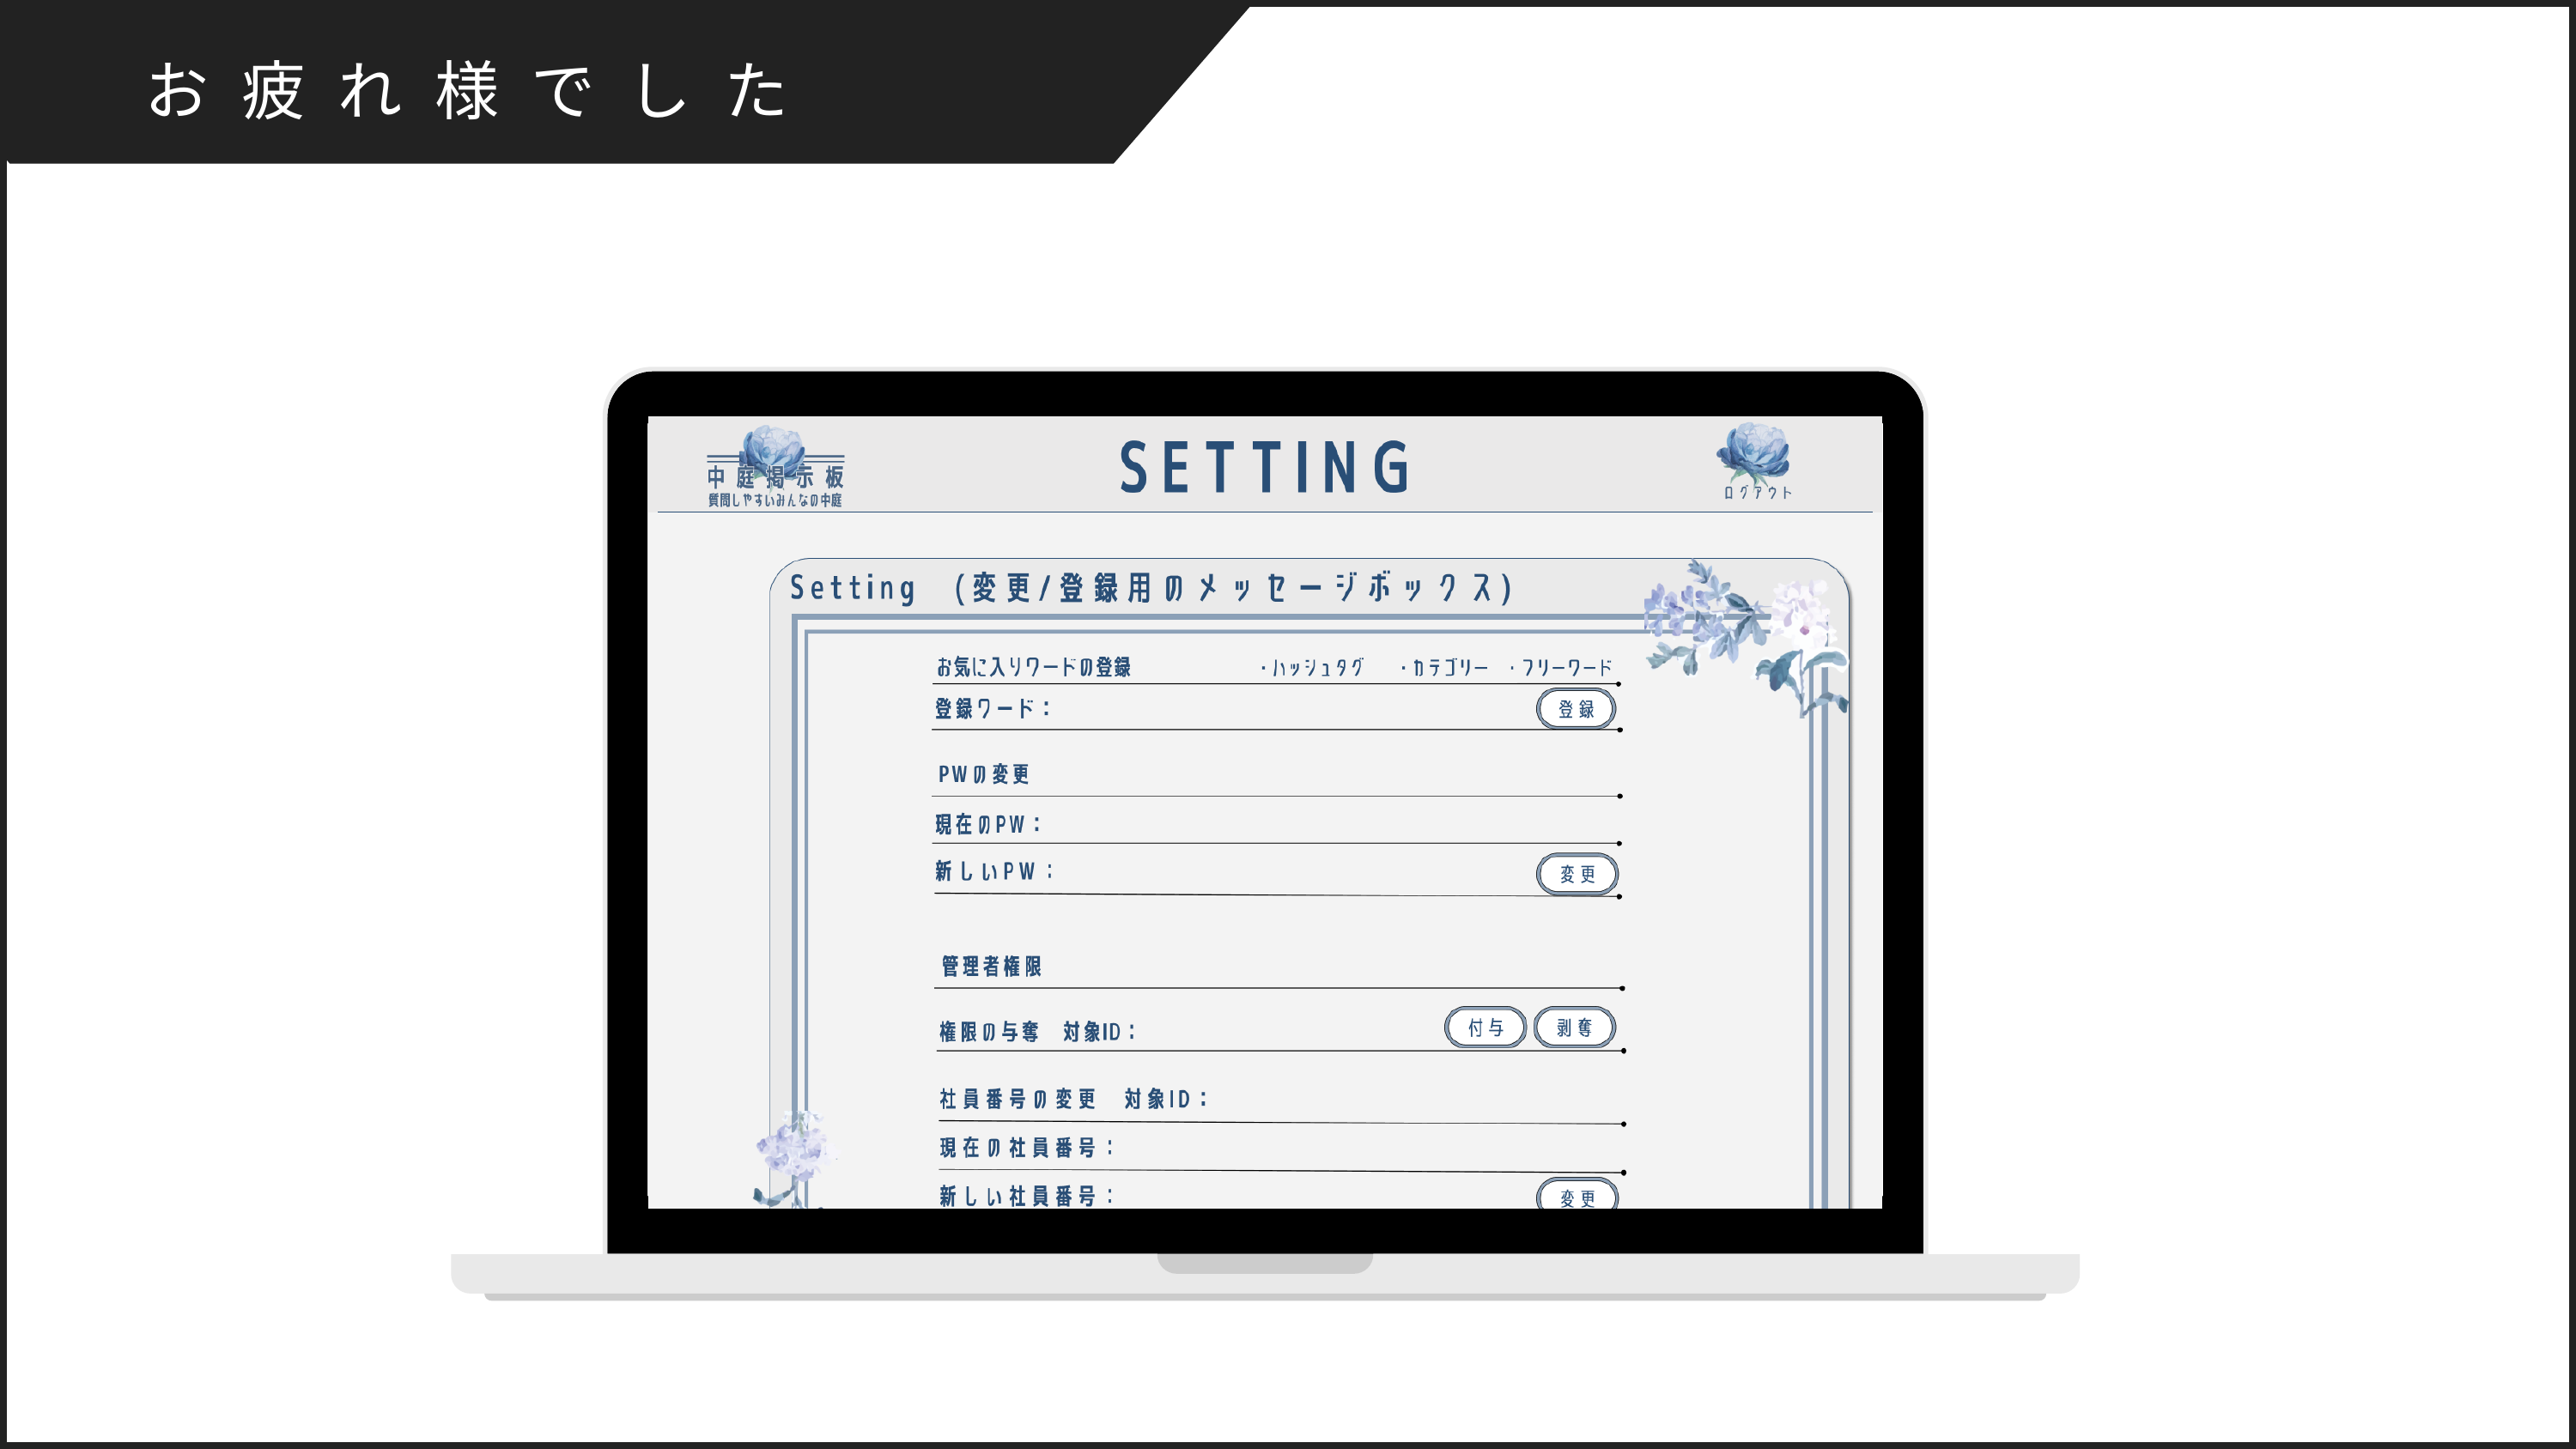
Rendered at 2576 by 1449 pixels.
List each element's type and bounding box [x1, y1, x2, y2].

text_box [0, 0, 2576, 1449]
text_box [0, 0, 1256, 164]
picture [647, 416, 1883, 1209]
